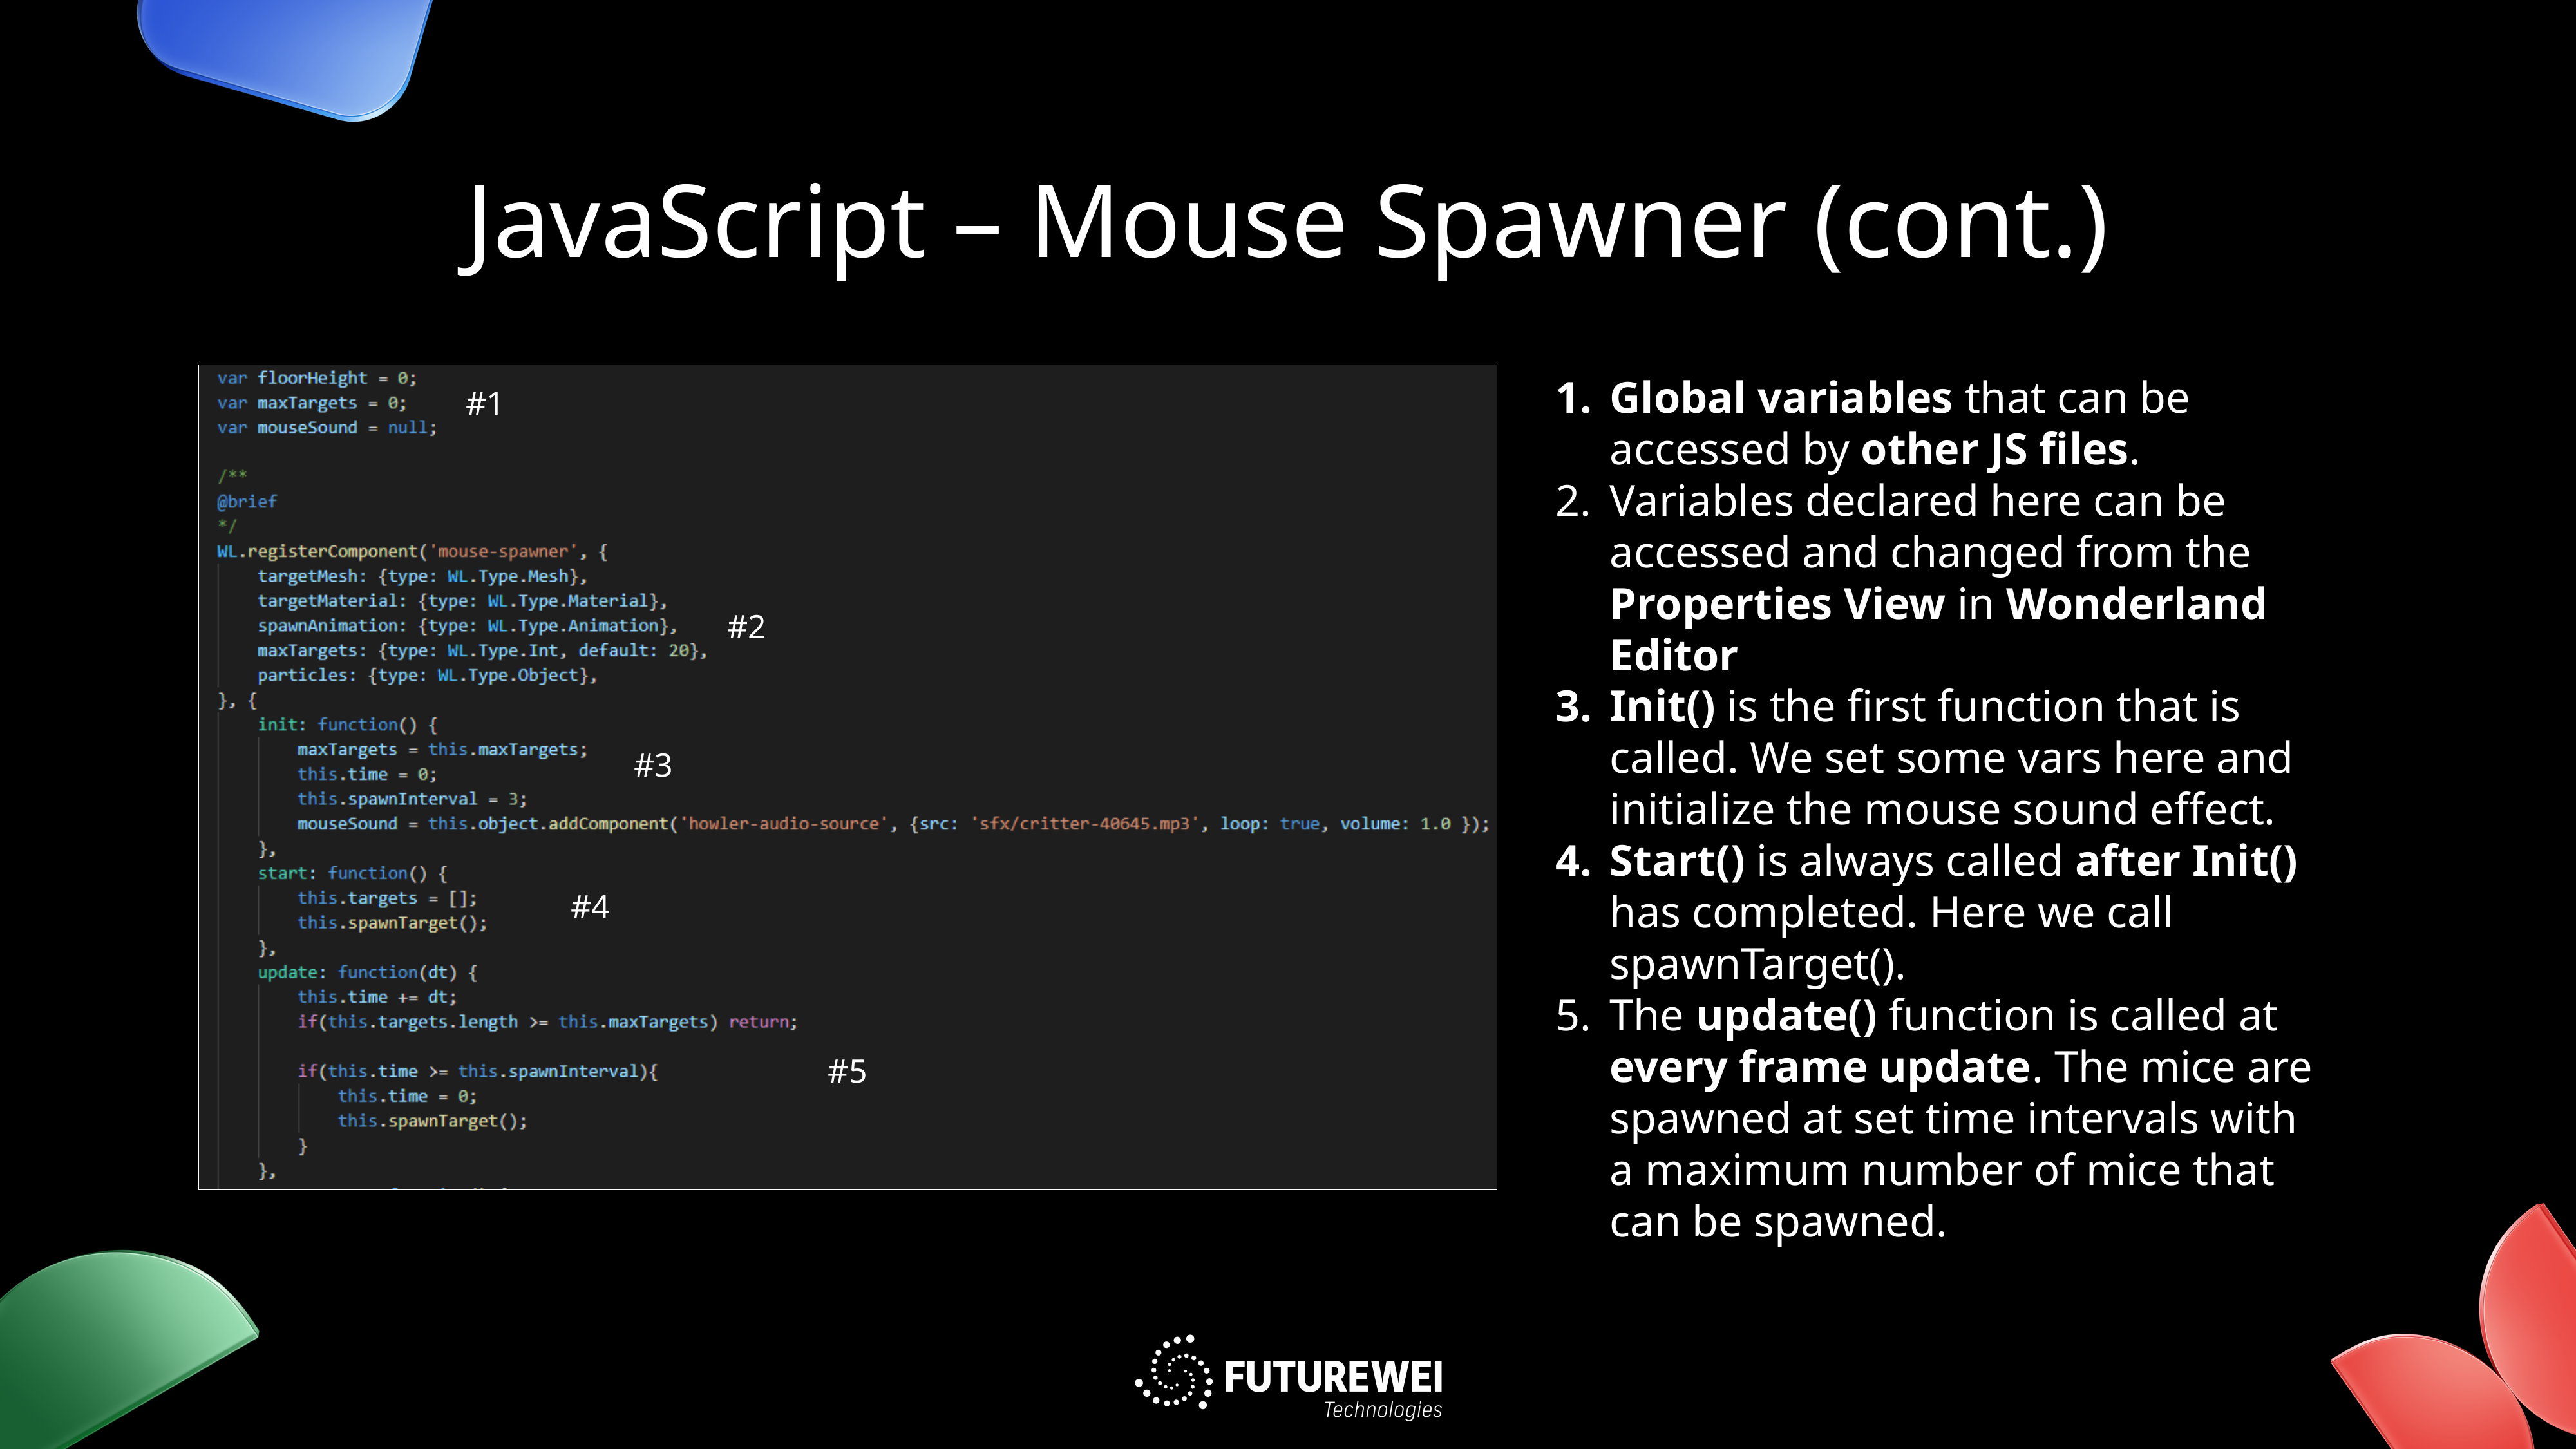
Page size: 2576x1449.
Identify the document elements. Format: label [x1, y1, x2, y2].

text_box [0, 0, 2576, 1449]
picture [1104, 1303, 1472, 1441]
